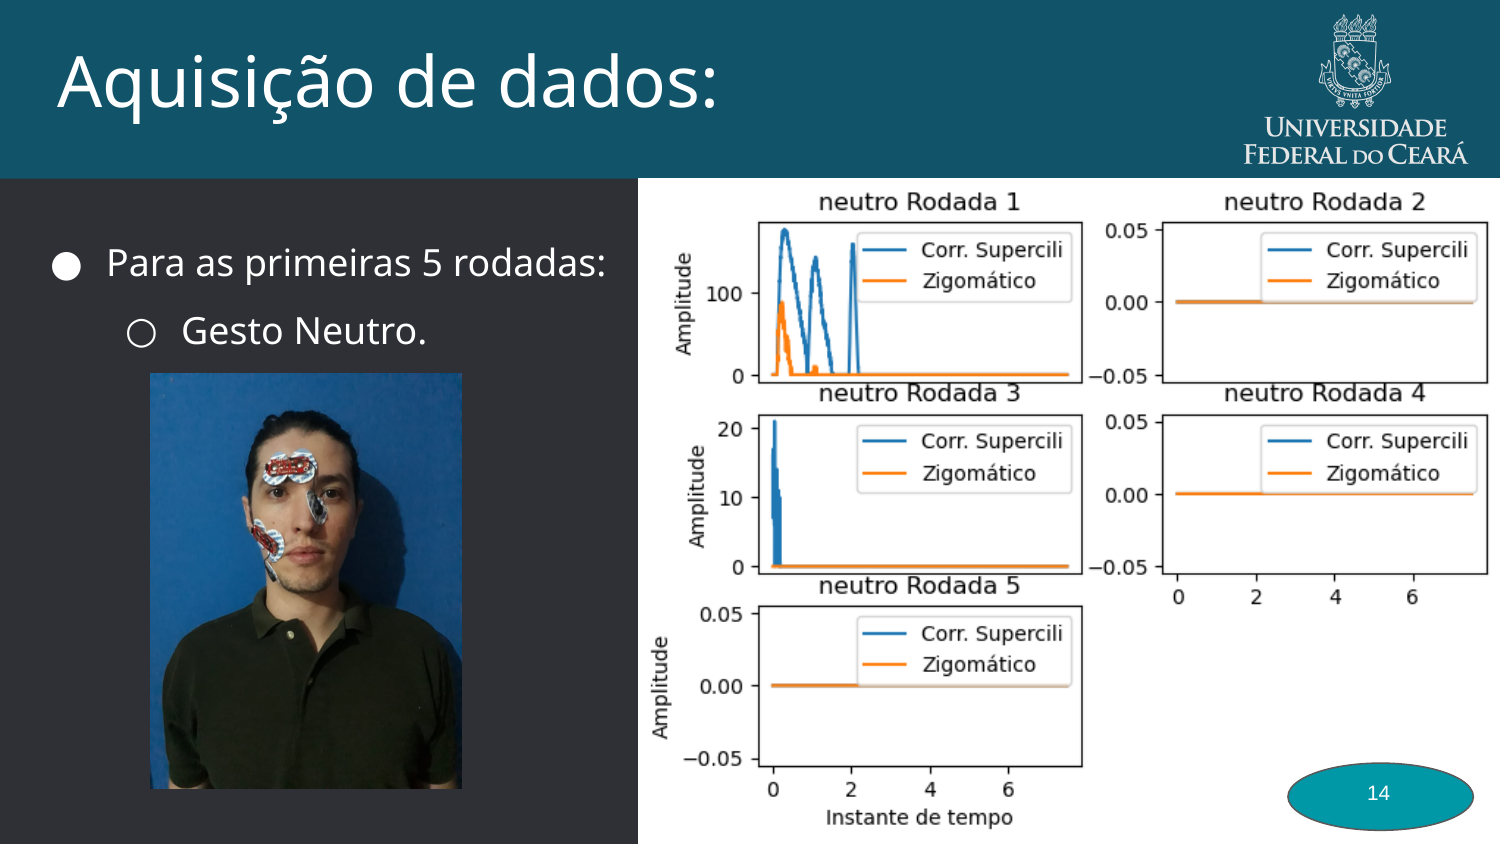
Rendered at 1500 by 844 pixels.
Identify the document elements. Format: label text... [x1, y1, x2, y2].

picture [150, 373, 463, 789]
picture [638, 178, 1500, 844]
title Para as primeiras 5 rodadas: Gesto Neutro. [16, 201, 633, 769]
picture [1236, 8, 1474, 171]
text_box Aquisição de dados: [42, 21, 845, 158]
text_box [0, 0, 1500, 179]
